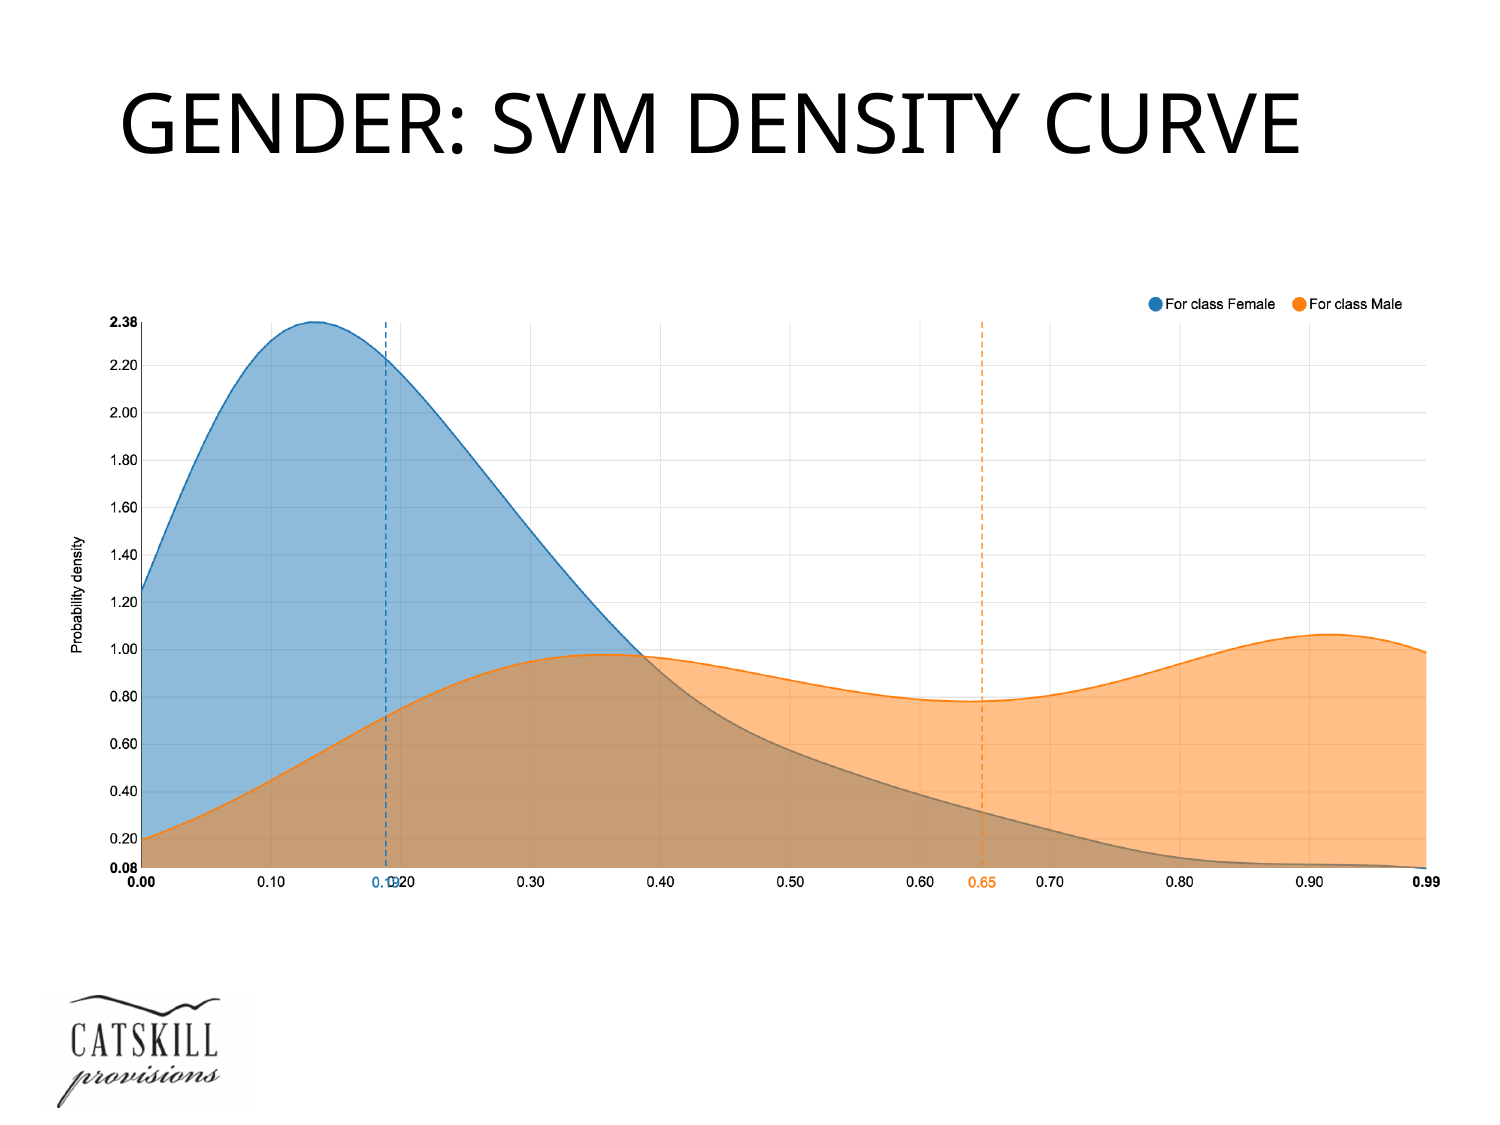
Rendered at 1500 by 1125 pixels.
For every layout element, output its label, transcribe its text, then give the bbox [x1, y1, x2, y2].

picture [38, 256, 1460, 899]
title GENDER: SVM DENSITY CURVE [103, 17, 1445, 236]
picture [38, 991, 257, 1114]
